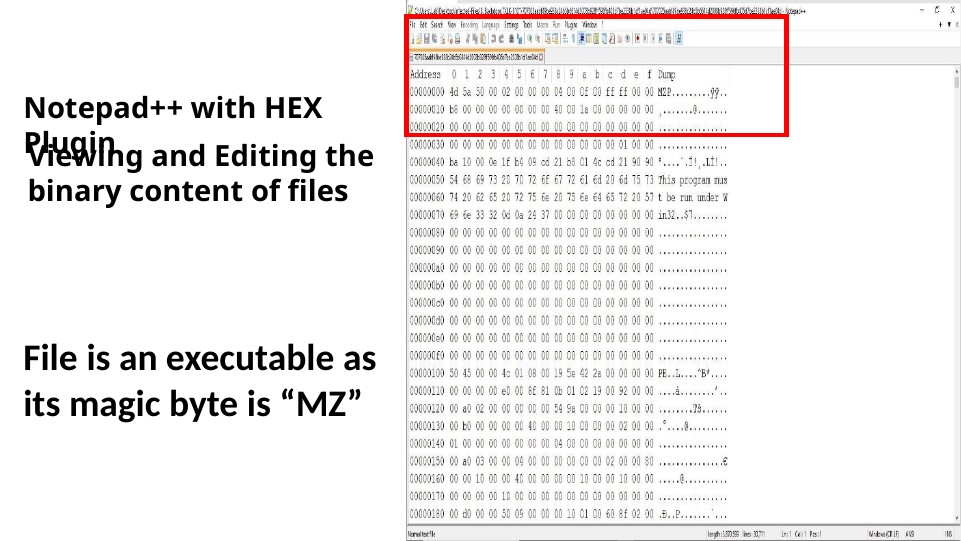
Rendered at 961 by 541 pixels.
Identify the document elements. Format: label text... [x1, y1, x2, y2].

text_box File is an executable as its magic byte is “MZ” [21, 330, 401, 424]
text_box Viewing and Editing the binary content of files [25, 135, 401, 208]
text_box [406, 0, 961, 541]
title Notepad++ with HEX Plugin [21, 86, 401, 180]
